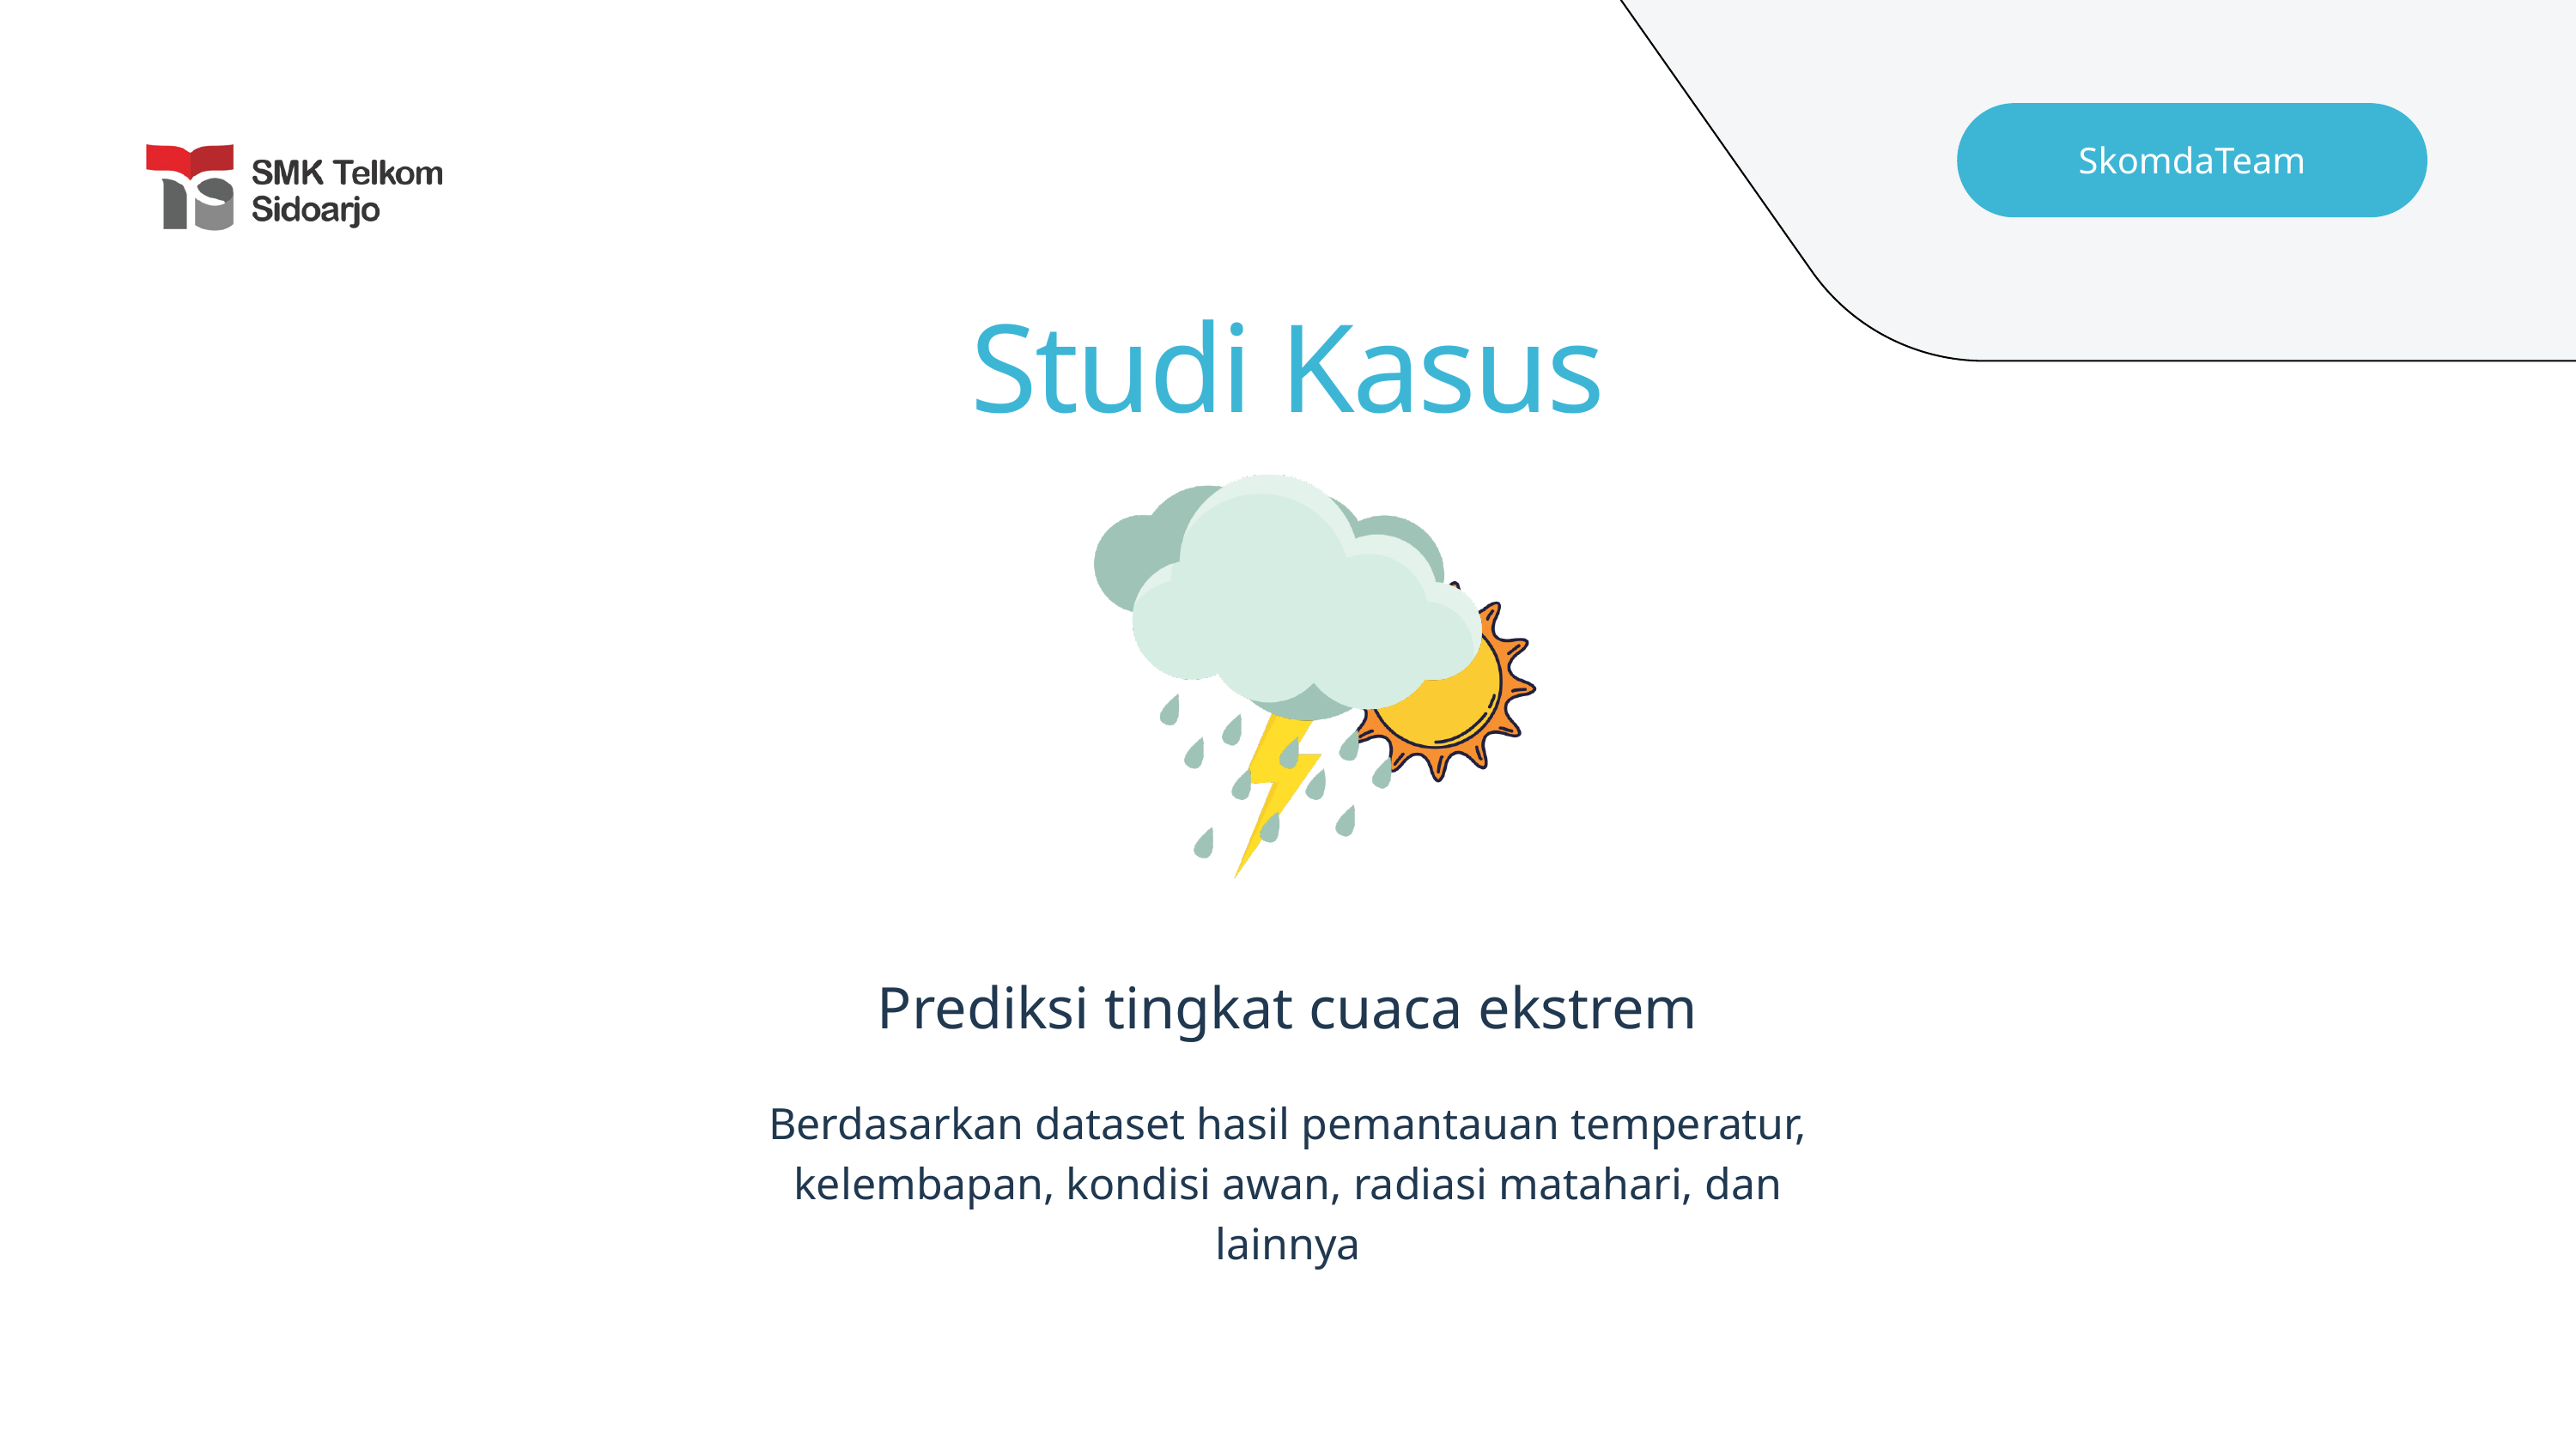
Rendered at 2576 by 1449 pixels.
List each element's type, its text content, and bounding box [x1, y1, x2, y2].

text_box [1956, 102, 2428, 218]
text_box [716, 970, 1860, 1203]
picture [1094, 474, 1539, 880]
text_box Studi Kasus [673, 291, 1903, 438]
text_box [1573, 0, 2576, 361]
picture [144, 144, 442, 233]
